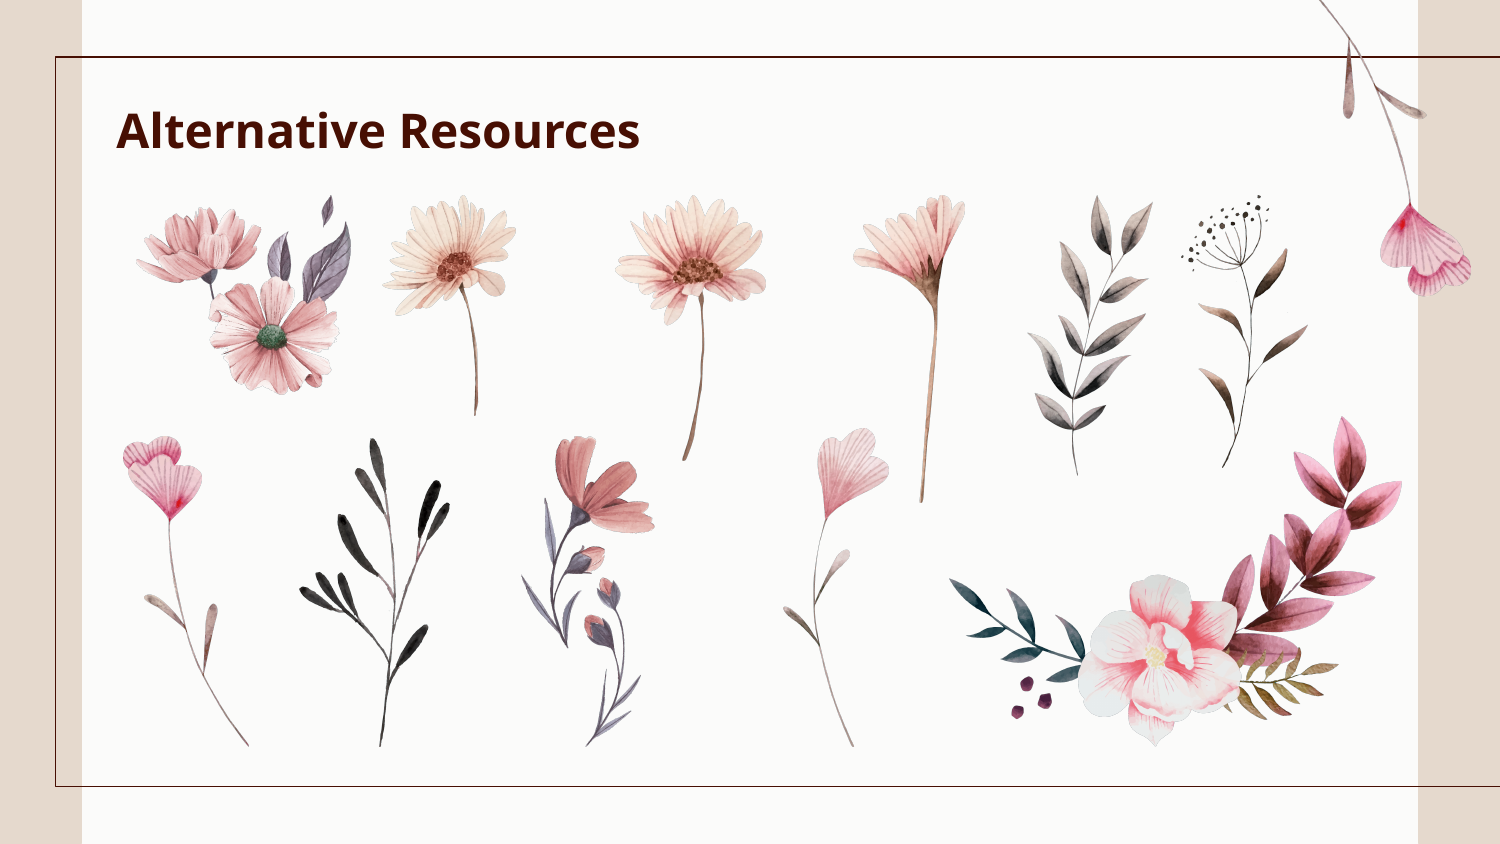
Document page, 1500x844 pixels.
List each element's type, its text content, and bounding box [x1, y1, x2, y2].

picture [299, 437, 451, 748]
picture [382, 195, 516, 417]
picture [521, 195, 766, 748]
picture [783, 195, 1402, 748]
title Alternative Resources [101, 85, 777, 180]
picture [1293, 0, 1474, 308]
picture [123, 436, 250, 748]
picture [136, 195, 351, 395]
